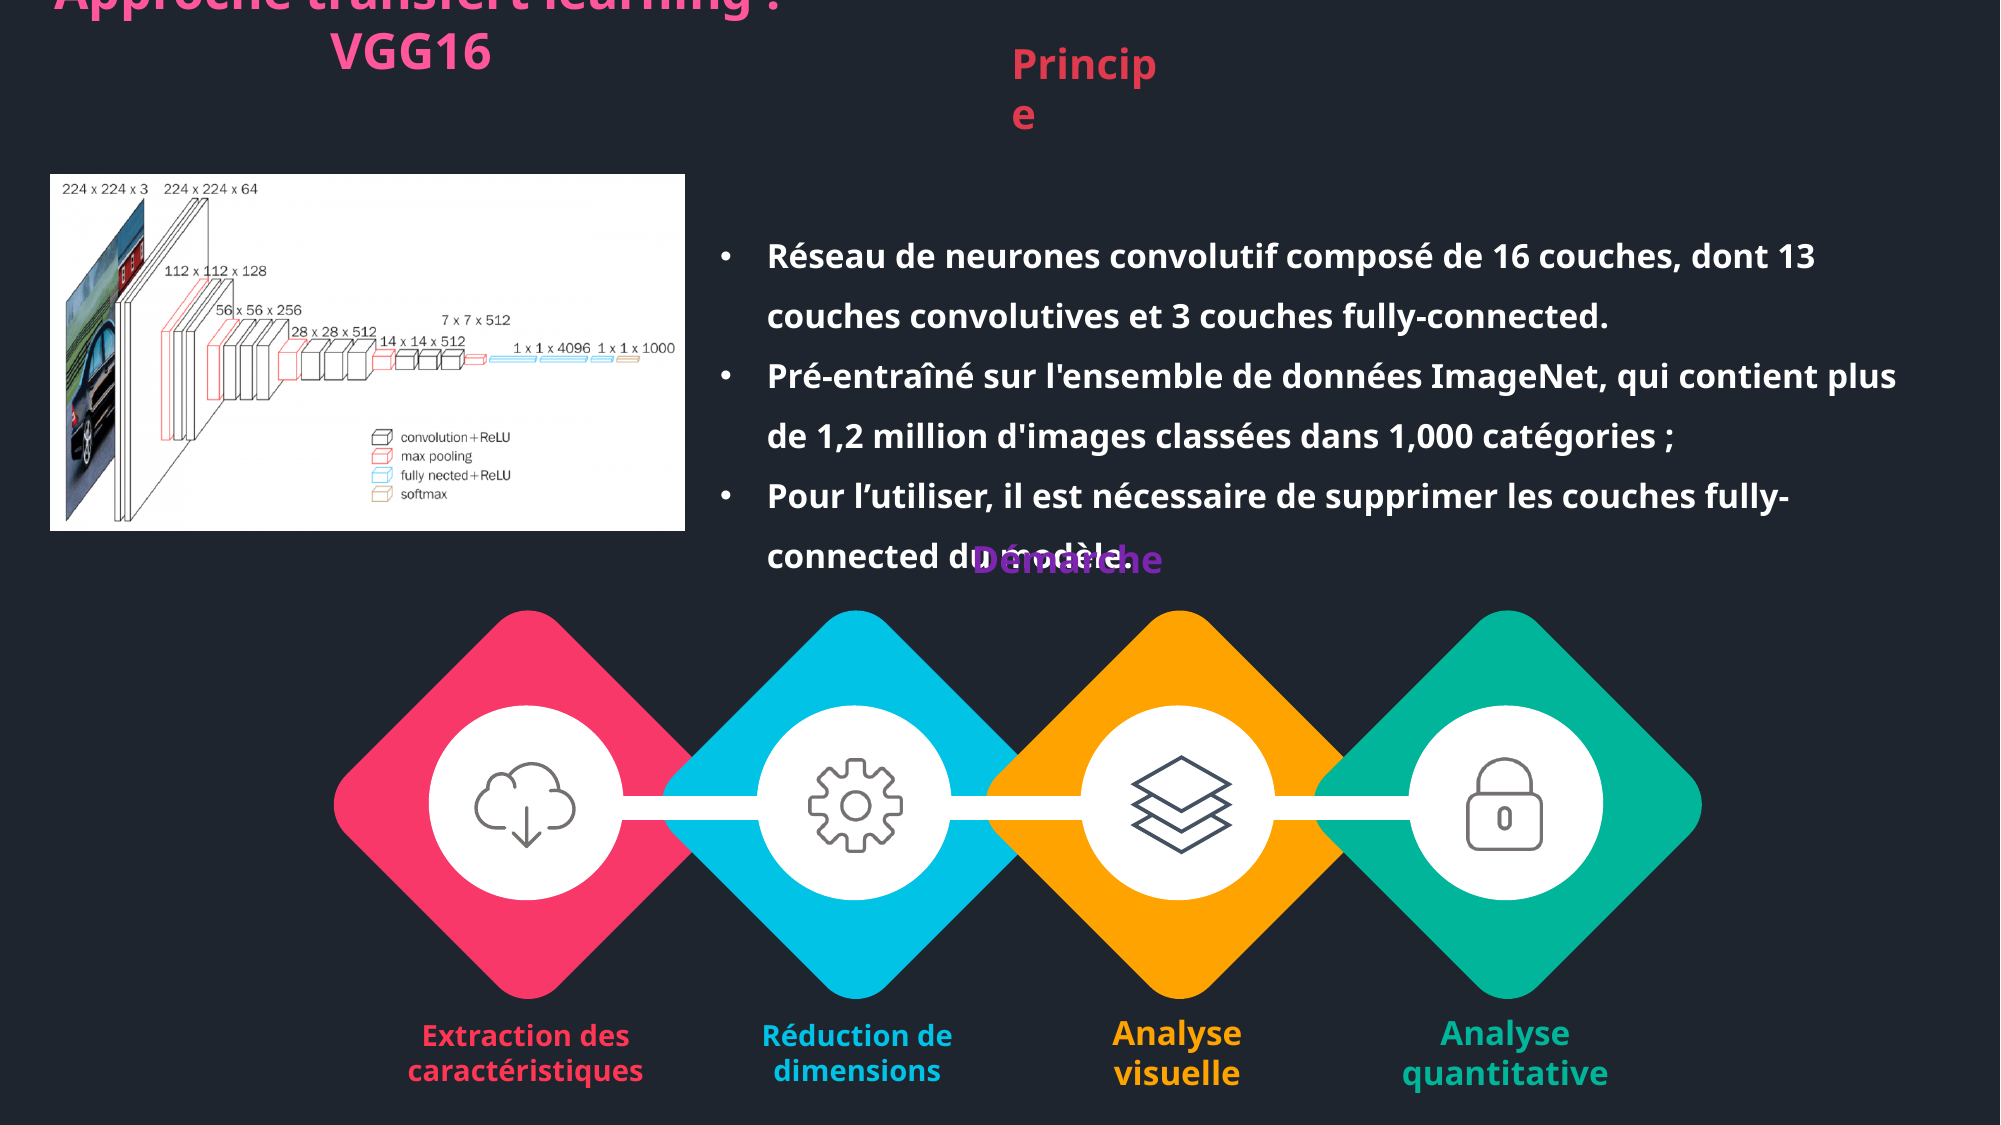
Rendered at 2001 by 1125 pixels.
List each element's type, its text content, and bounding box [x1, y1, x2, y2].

text_box [951, 796, 1082, 821]
text_box Principe [999, 69, 1185, 150]
text_box Extraction des caractéristiques [396, 1017, 656, 1088]
text_box [1314, 610, 1702, 999]
text_box [428, 705, 624, 901]
text_box Analyse quantitative [1375, 1012, 1636, 1093]
text_box Approche transfert learning : VGG16 [0, 11, 835, 92]
text_box Réseau de neurones convolutif composé de 16 couches, dont 13 couches convolutives et 3 couches fully-connected. Pré-entraîné sur l'ensemble de données ImageNet, qui contient plus de 1,2 million d'images classées dans 1,000 catégories ; Pour l’utiliser, il est nécessaire de supprimer les couches fully-connected du modèle. [705, 208, 1953, 583]
text_box [623, 796, 758, 821]
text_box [474, 761, 576, 846]
text_box [333, 610, 692, 999]
text_box [662, 610, 1017, 796]
text_box [988, 821, 1343, 999]
text_box Réduction de dimensions [727, 1017, 987, 1088]
picture [50, 174, 685, 531]
text_box [986, 610, 1343, 796]
text_box [665, 821, 1018, 999]
text_box [1130, 755, 1233, 855]
text_box [1274, 796, 1409, 821]
text_box [1408, 705, 1604, 901]
text_box Démarche [956, 511, 1179, 592]
text_box [756, 705, 952, 901]
picture [1466, 757, 1543, 851]
text_box Analyse visuelle [1047, 1012, 1308, 1093]
text_box [1080, 705, 1276, 901]
picture [808, 758, 903, 853]
